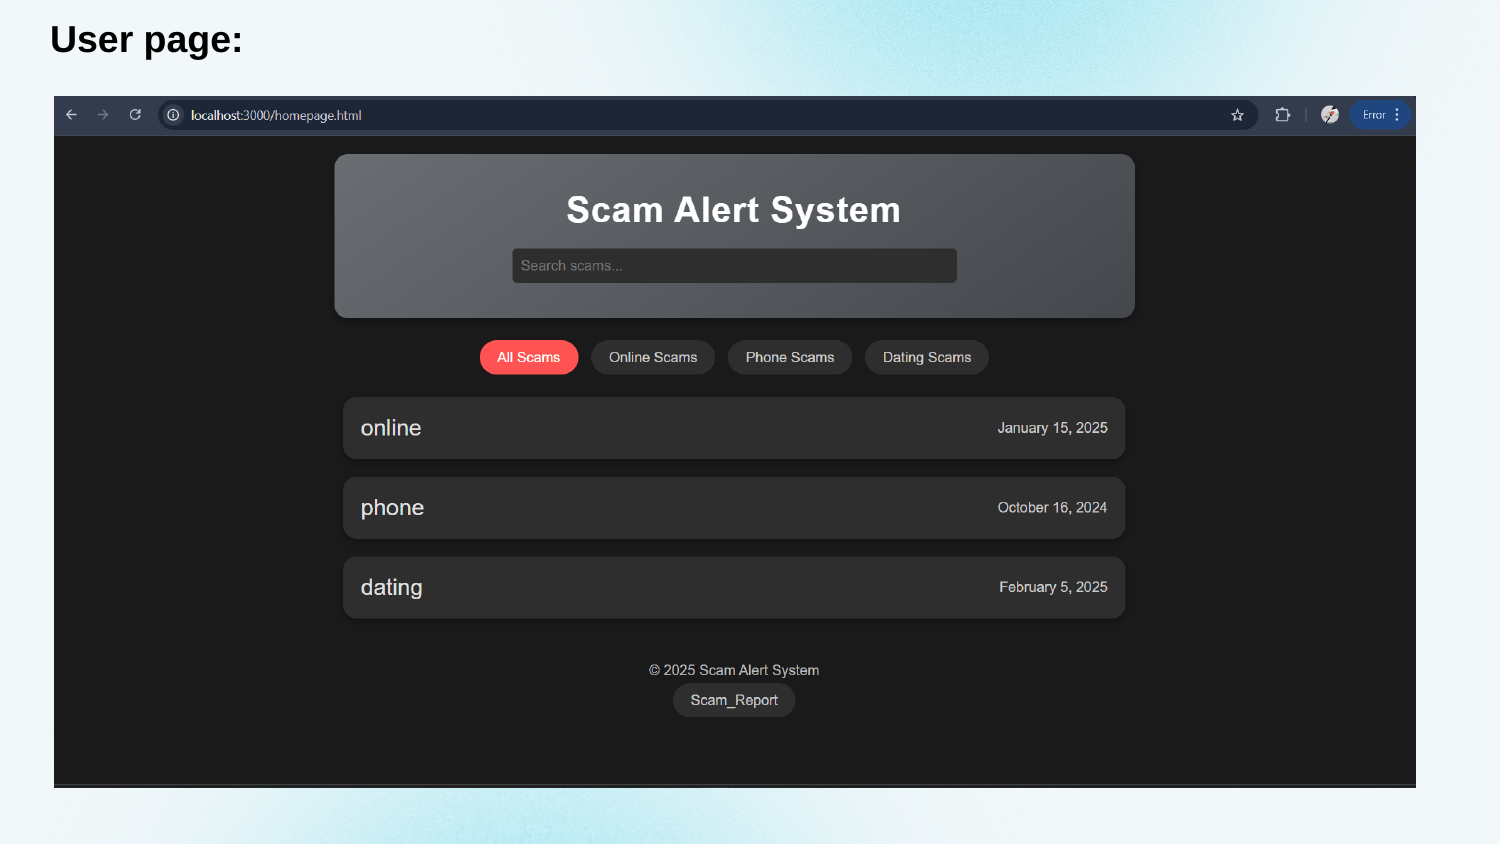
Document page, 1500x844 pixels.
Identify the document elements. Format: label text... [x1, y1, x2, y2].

text_box [394, 0, 1500, 253]
picture [54, 96, 1416, 788]
text_box User page: [35, 0, 280, 121]
text_box [0, 717, 1125, 844]
